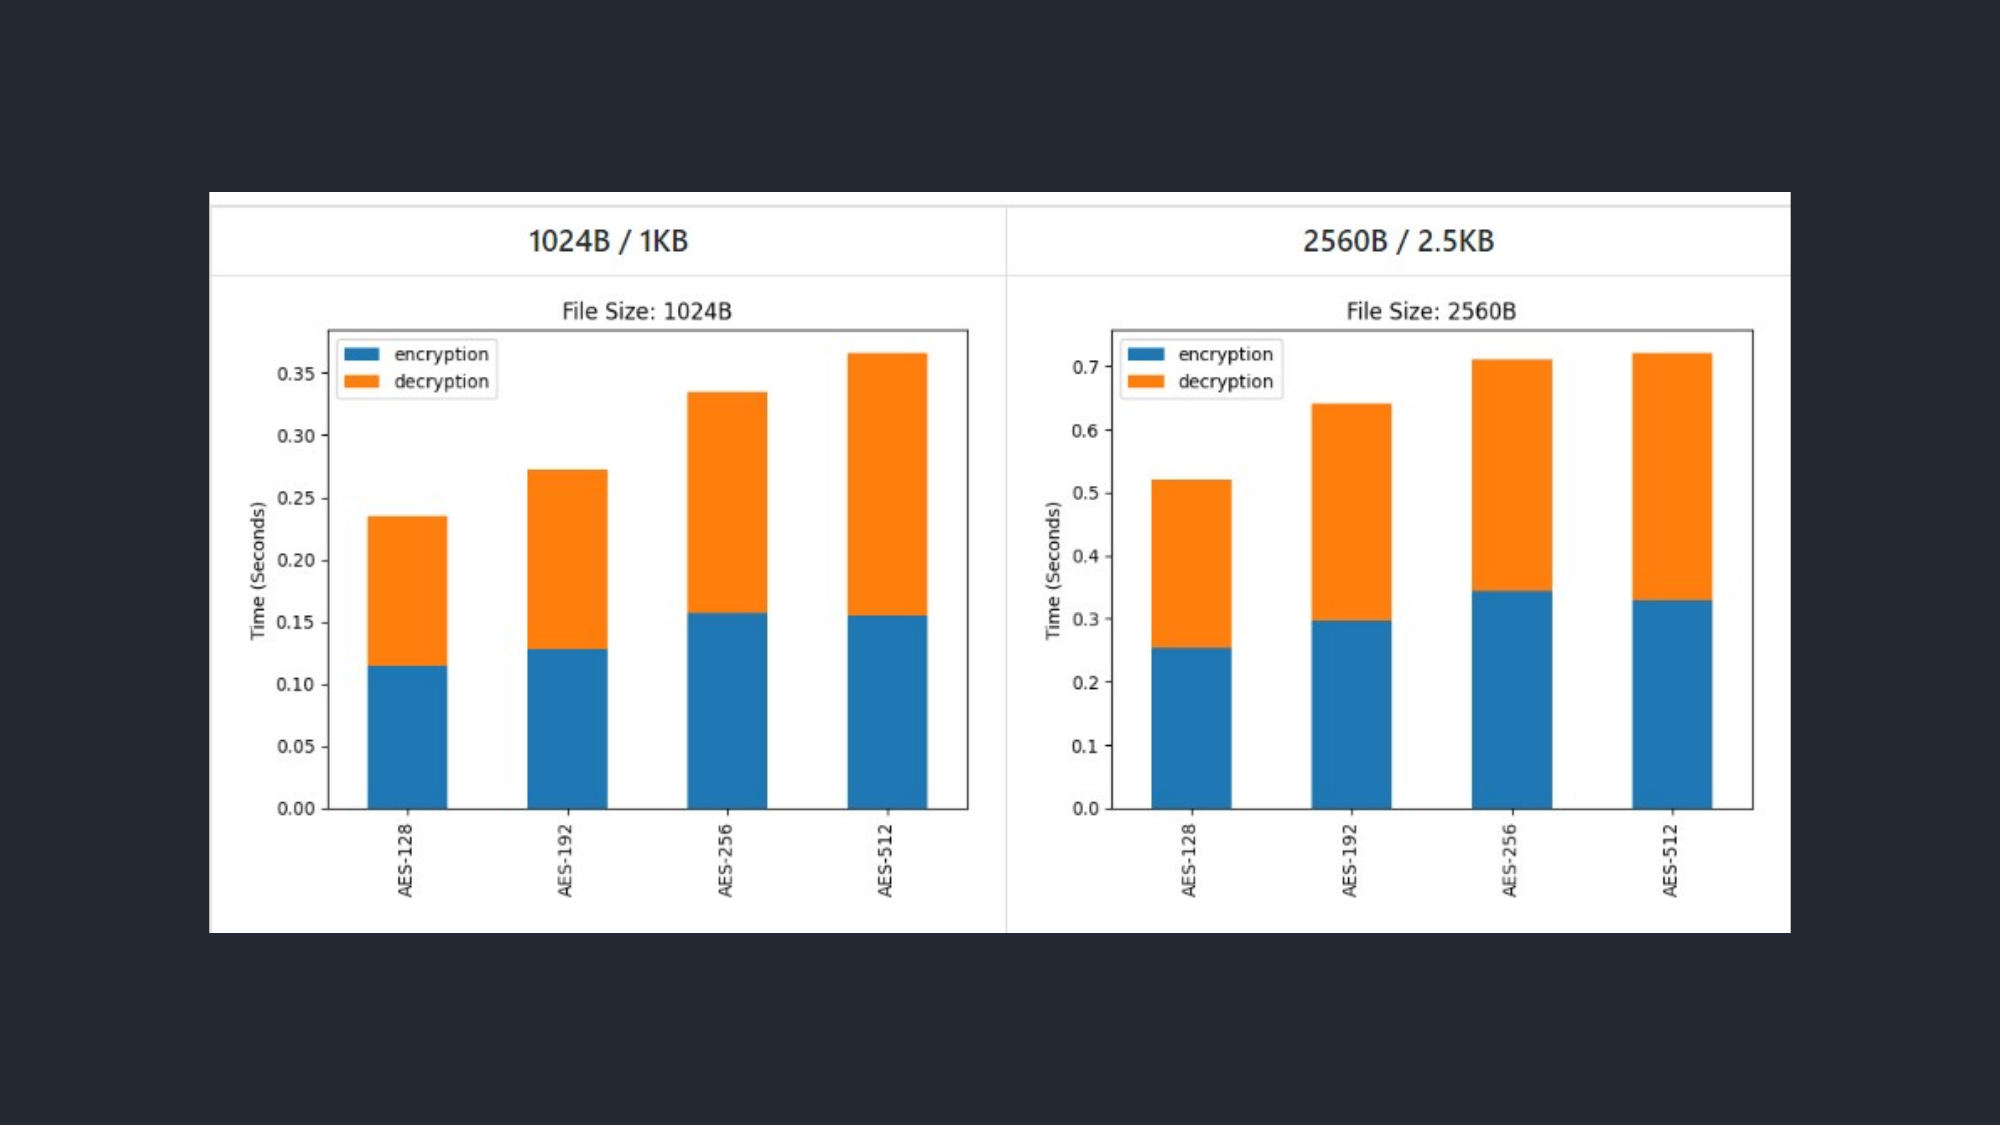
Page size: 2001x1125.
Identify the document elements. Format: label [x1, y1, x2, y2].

picture [209, 192, 1791, 933]
